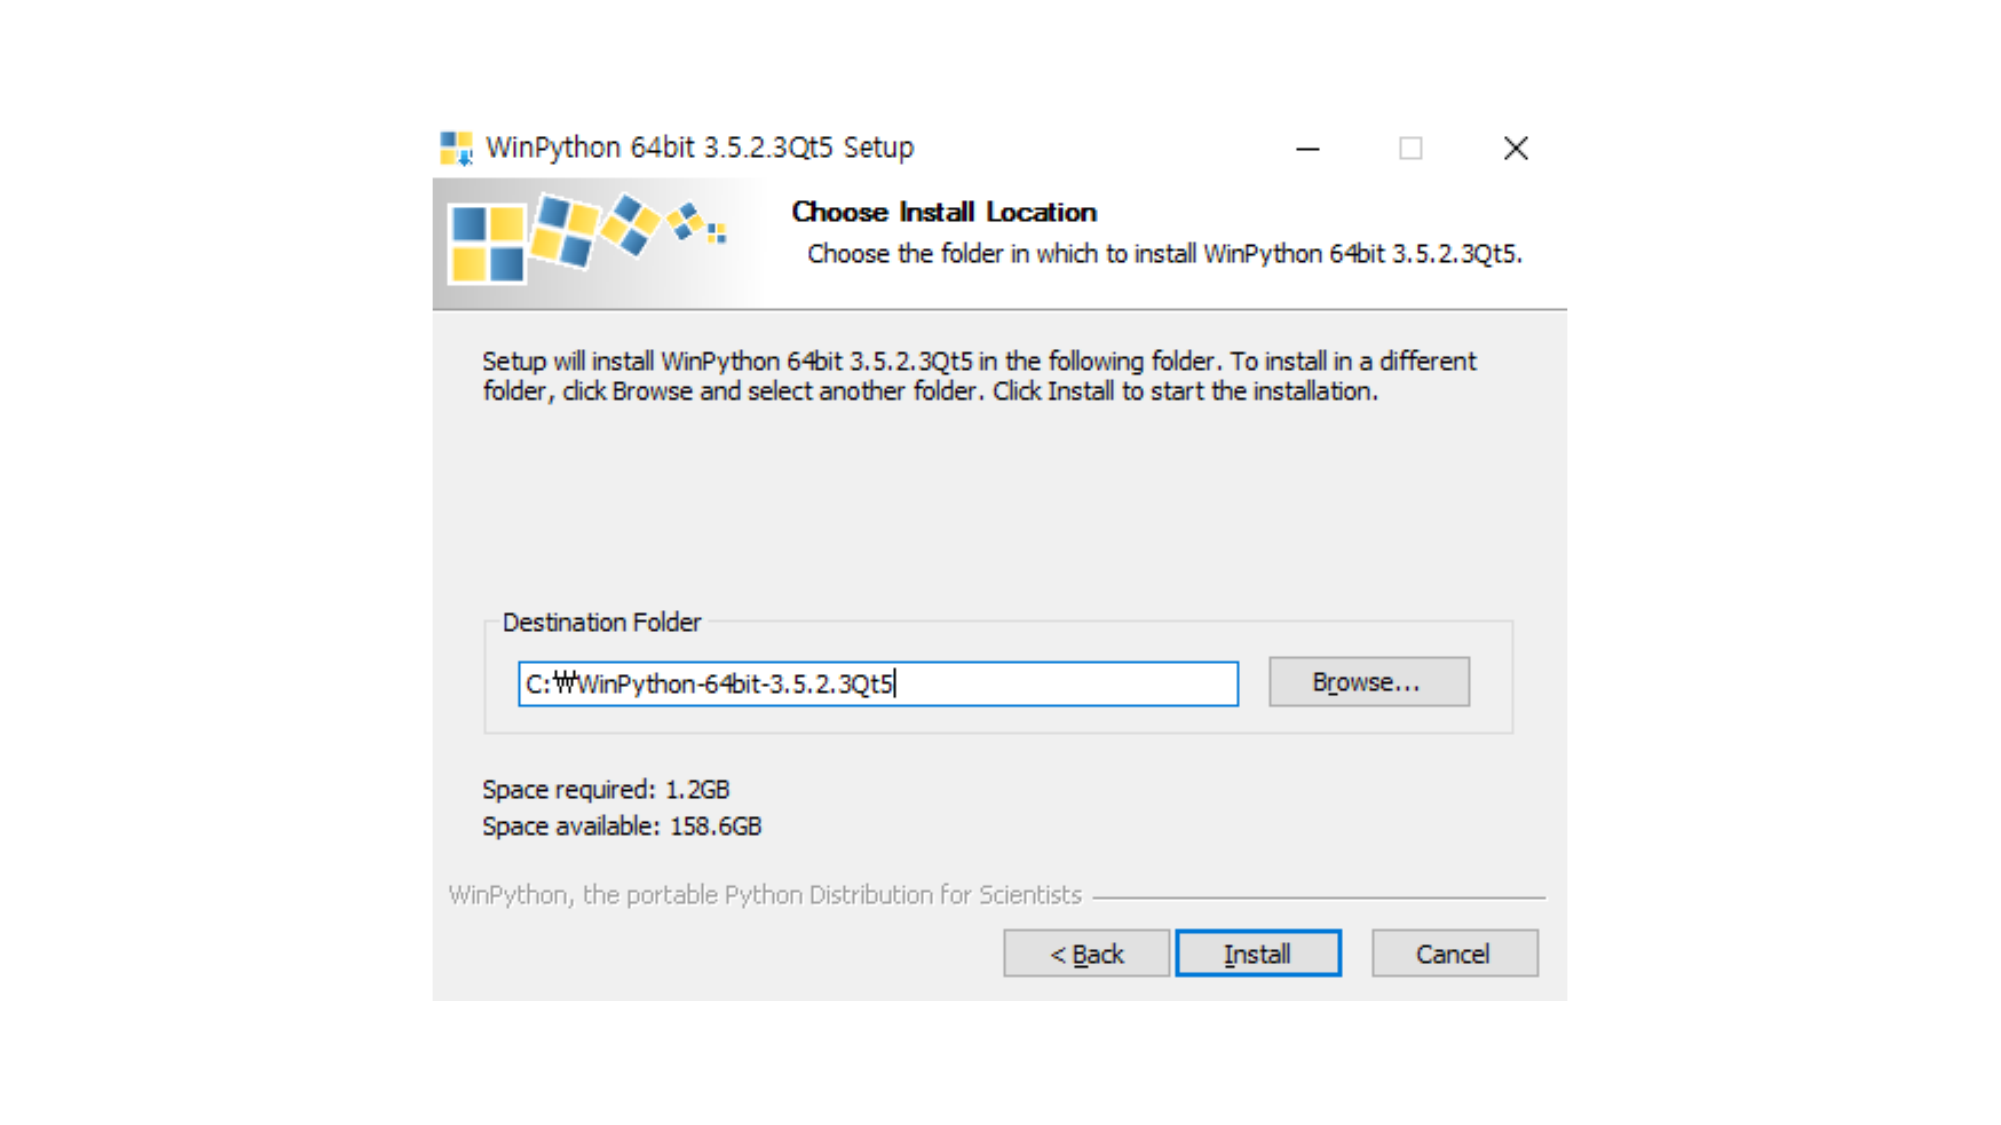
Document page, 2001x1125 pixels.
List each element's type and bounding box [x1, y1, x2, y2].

picture [432, 123, 1568, 1002]
